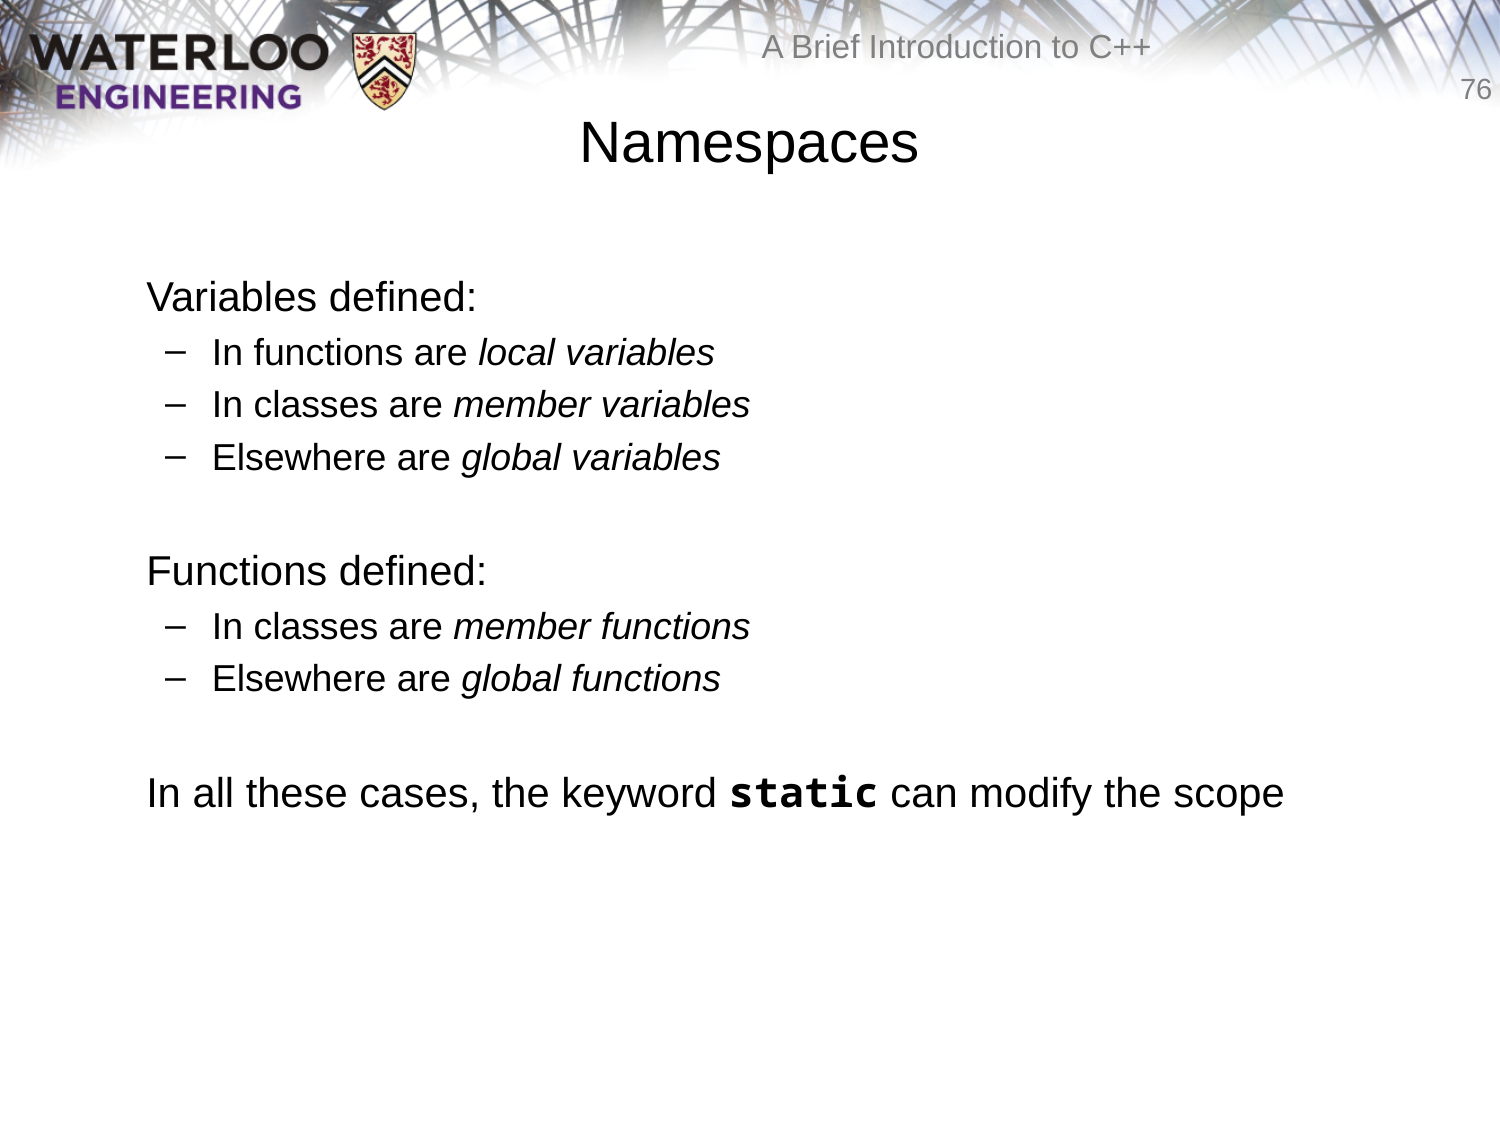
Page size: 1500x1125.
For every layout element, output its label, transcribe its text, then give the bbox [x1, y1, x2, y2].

list Variables defined: In functions are local variables In classes are member variables Elsewhere are global variables Functions defined: In classes are member functions Elsewhere are global functions In all these cases, the keyword static can modify the scope [74, 262, 1426, 1006]
picture [0, 0, 1500, 1125]
title Namespaces [74, 44, 1426, 233]
